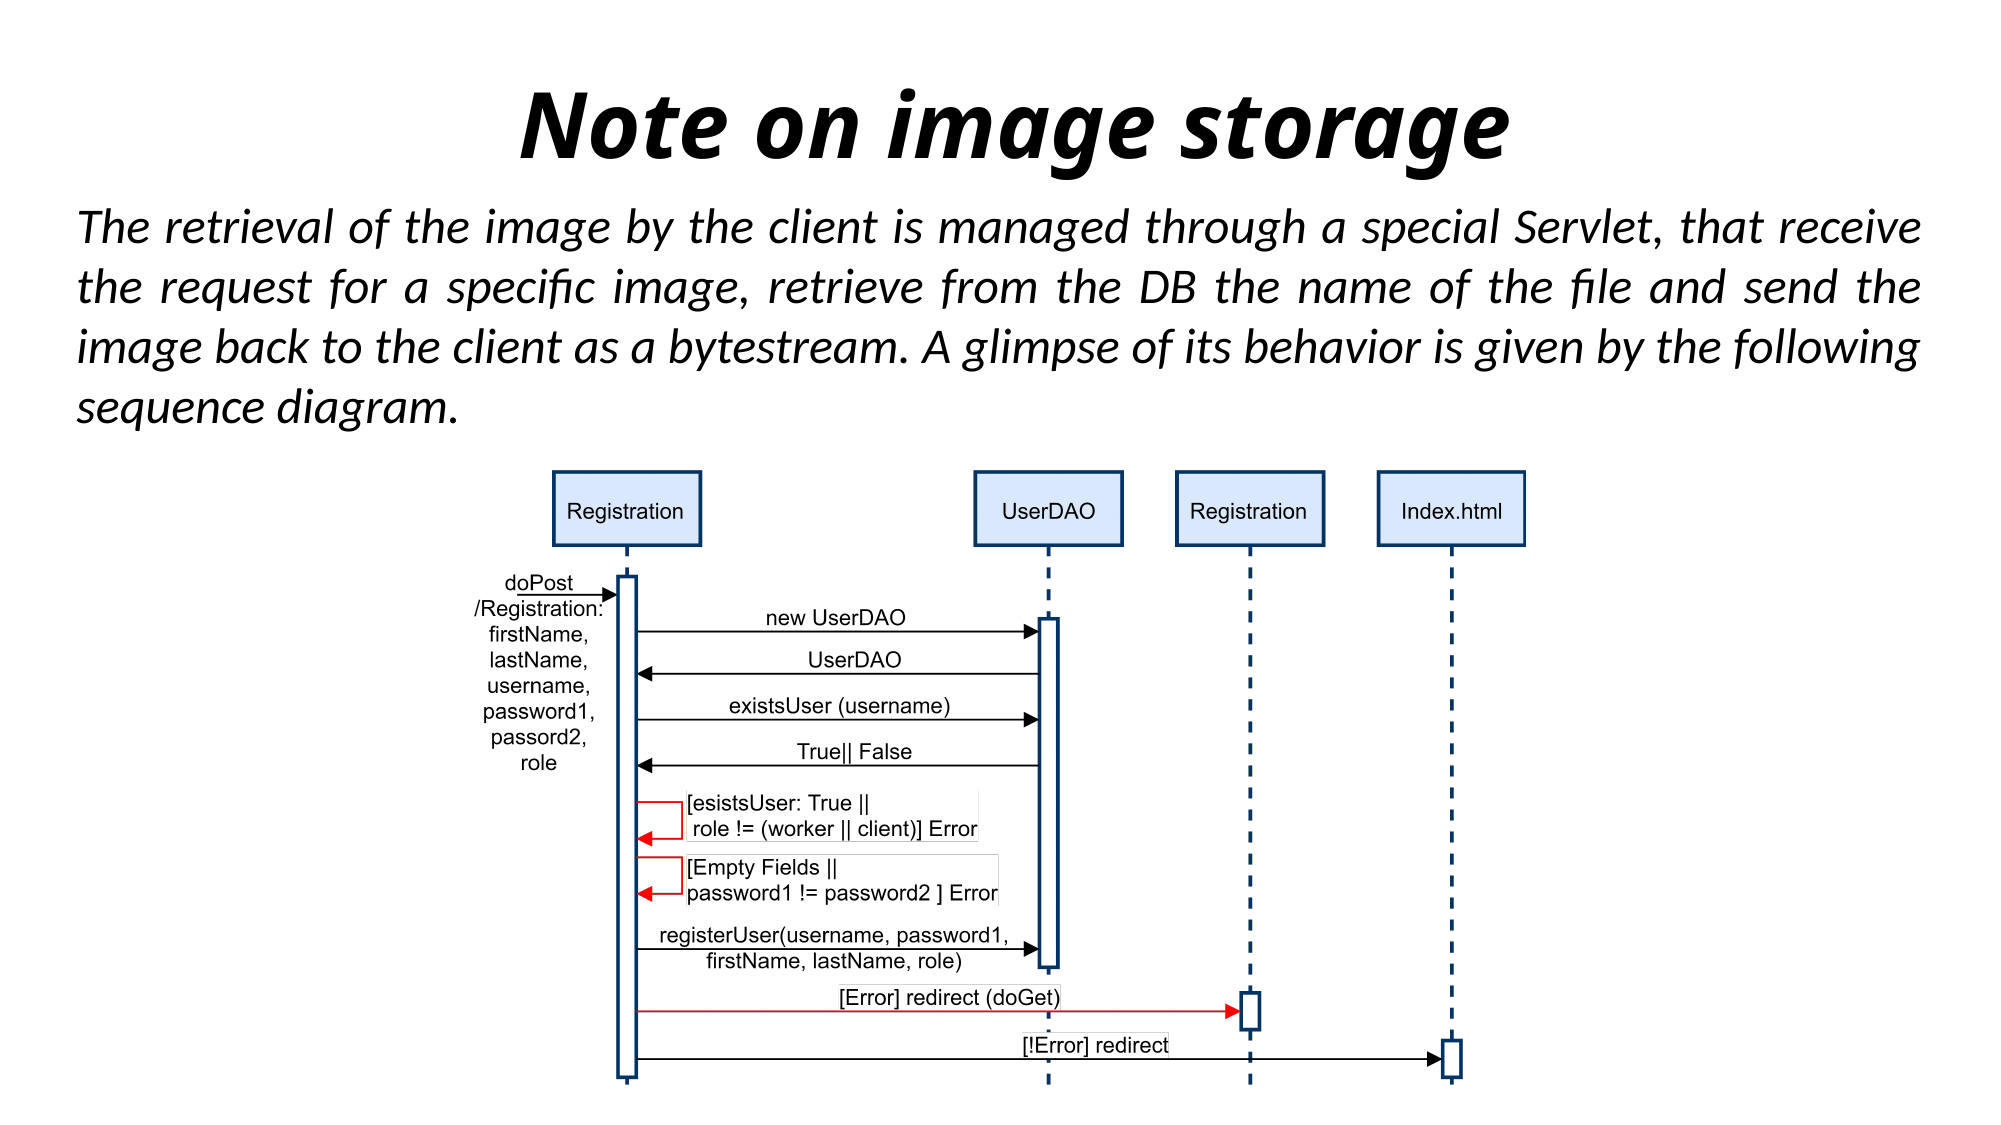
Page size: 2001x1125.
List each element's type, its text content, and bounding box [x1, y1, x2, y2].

title Note on image storage [340, 34, 1691, 186]
picture [474, 469, 1526, 1091]
text_box The retrieval of the image by the client is managed through a special Servlet, that receive the request for a specific image, retrieve from the DB the name of the file and send the image back to the client as a bytestream. A glimpse of its behavior is given by the following sequence diagram. [61, 186, 1939, 441]
